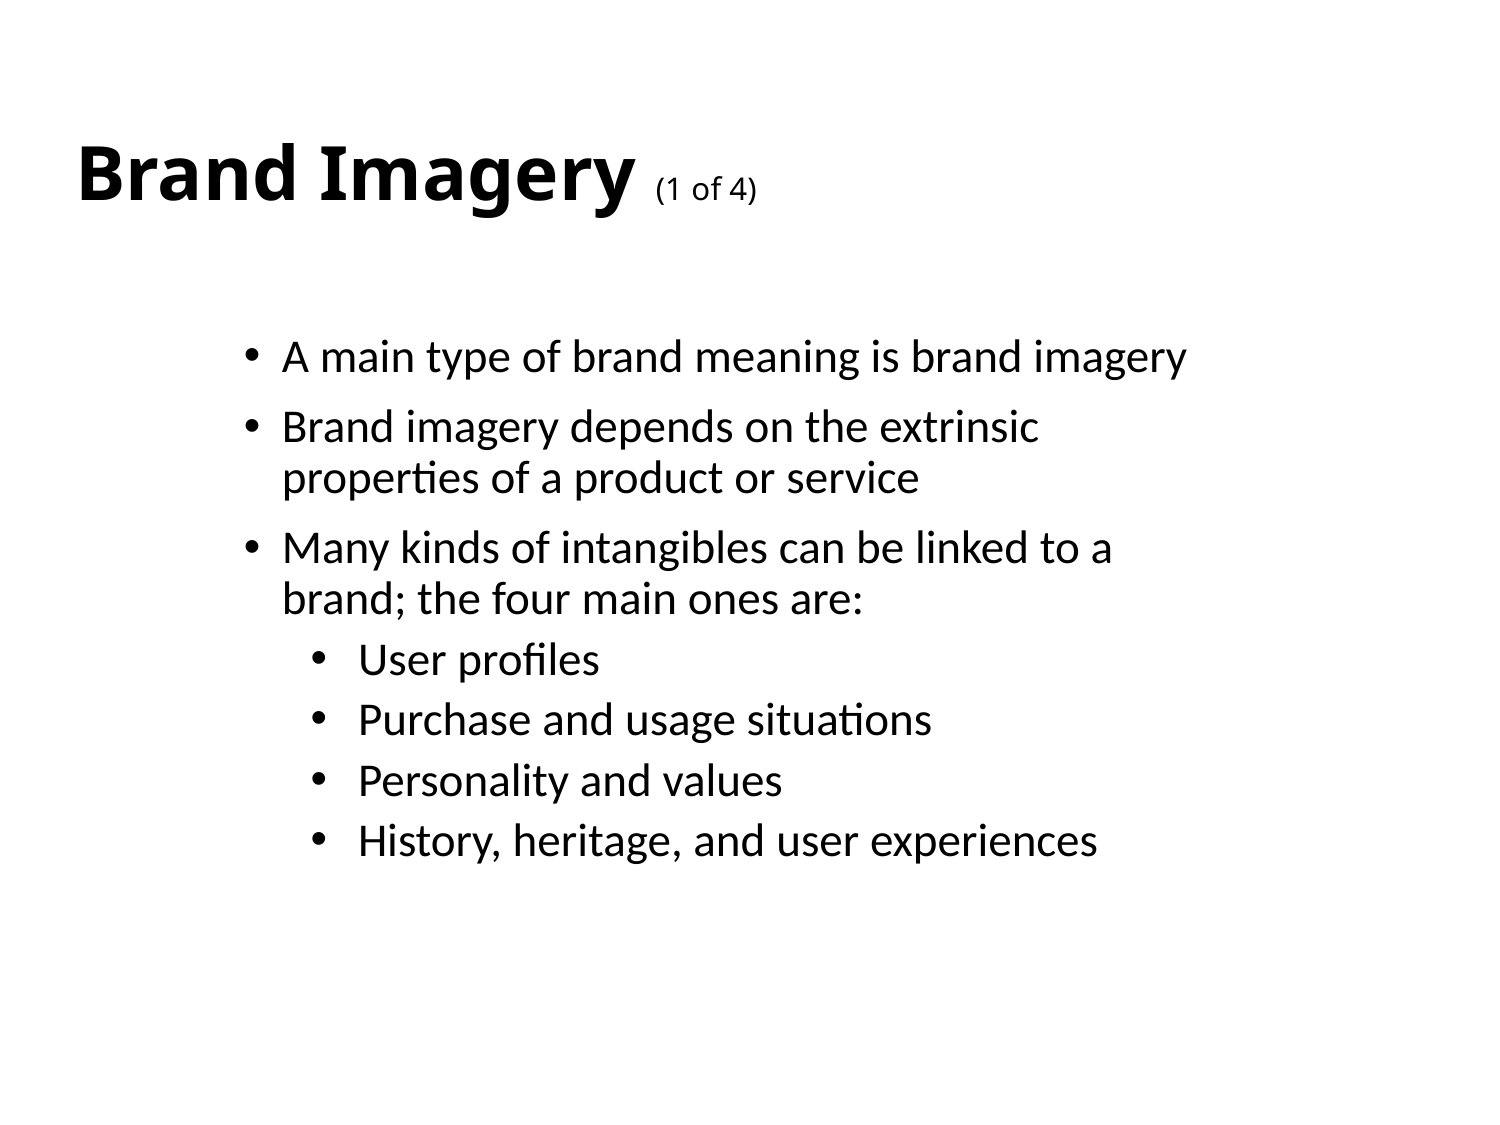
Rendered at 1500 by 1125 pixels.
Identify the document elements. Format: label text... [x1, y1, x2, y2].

list A main type of brand meaning is brand imagery Brand imagery depends on the extrinsic properties of a product or service Many kinds of intangibles can be linked to a brand; the four main ones are: User profiles Purchase and usage situations Personality and values History, heritage, and user experiences [243, 332, 1247, 878]
title Brand Imagery (1 of 4) [75, 35, 1425, 216]
